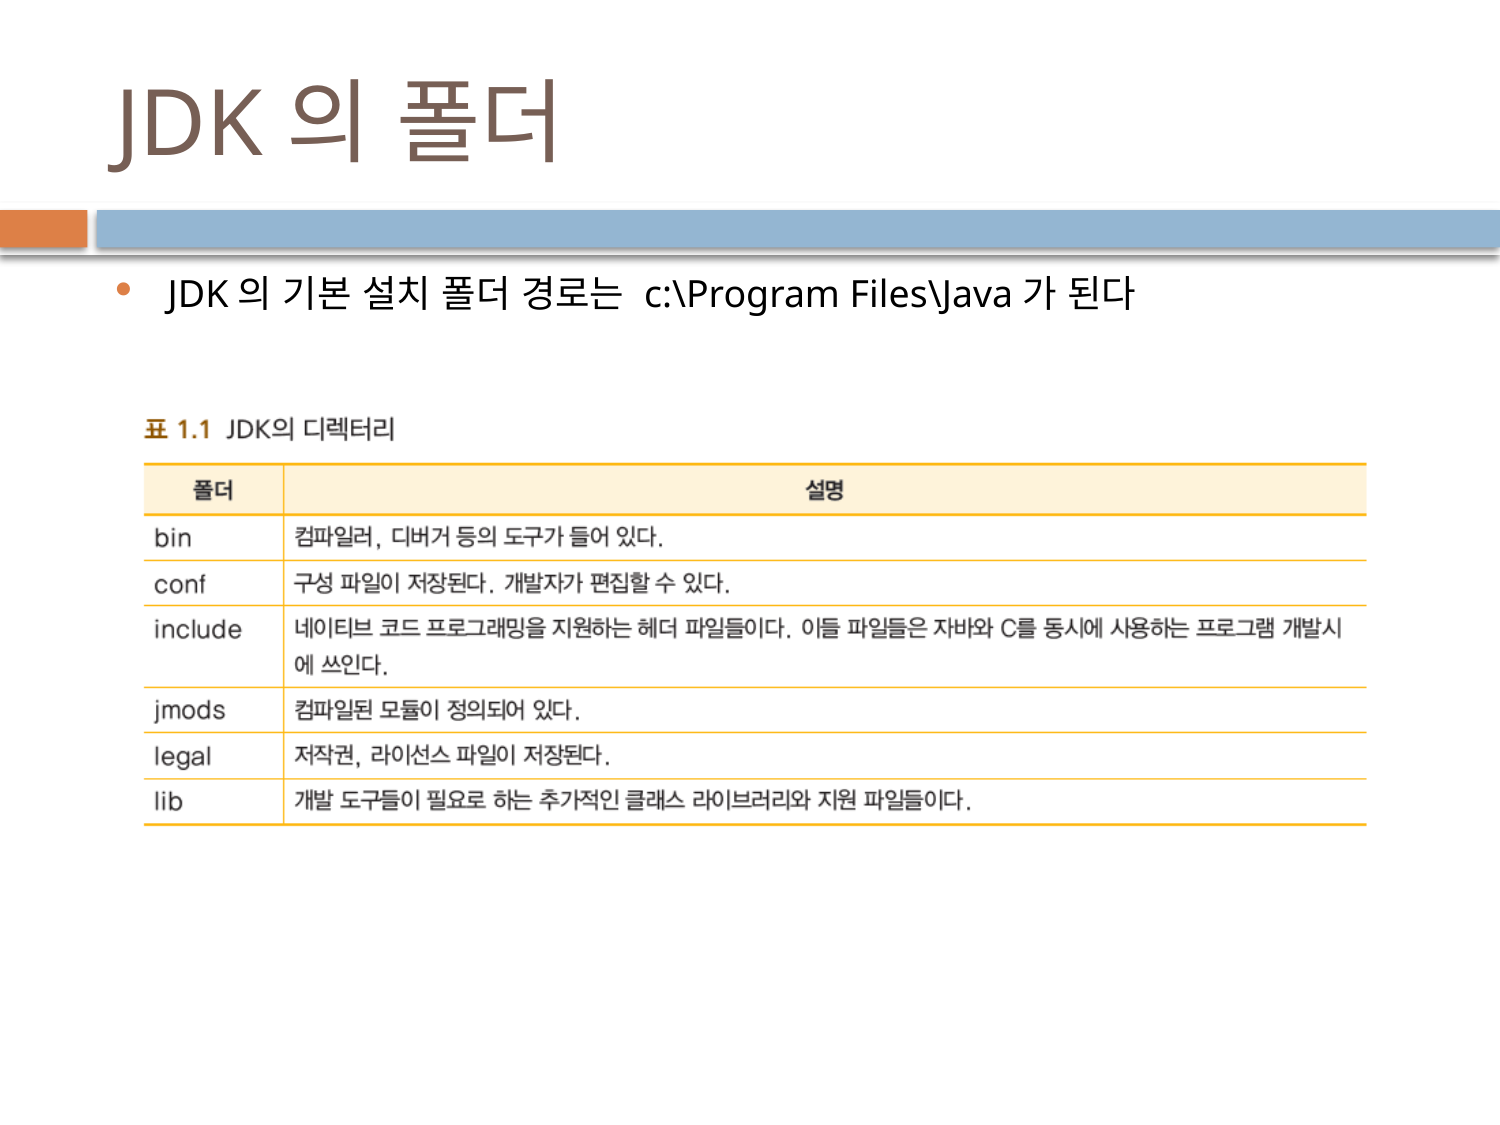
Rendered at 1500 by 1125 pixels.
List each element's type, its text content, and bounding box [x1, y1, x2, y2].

picture [121, 392, 1379, 848]
title JDK의 폴더 [100, 37, 1438, 200]
list JDK의 기본 설치 폴더 경로는 c:\Program Files\Java가 된다 [100, 262, 1438, 1000]
